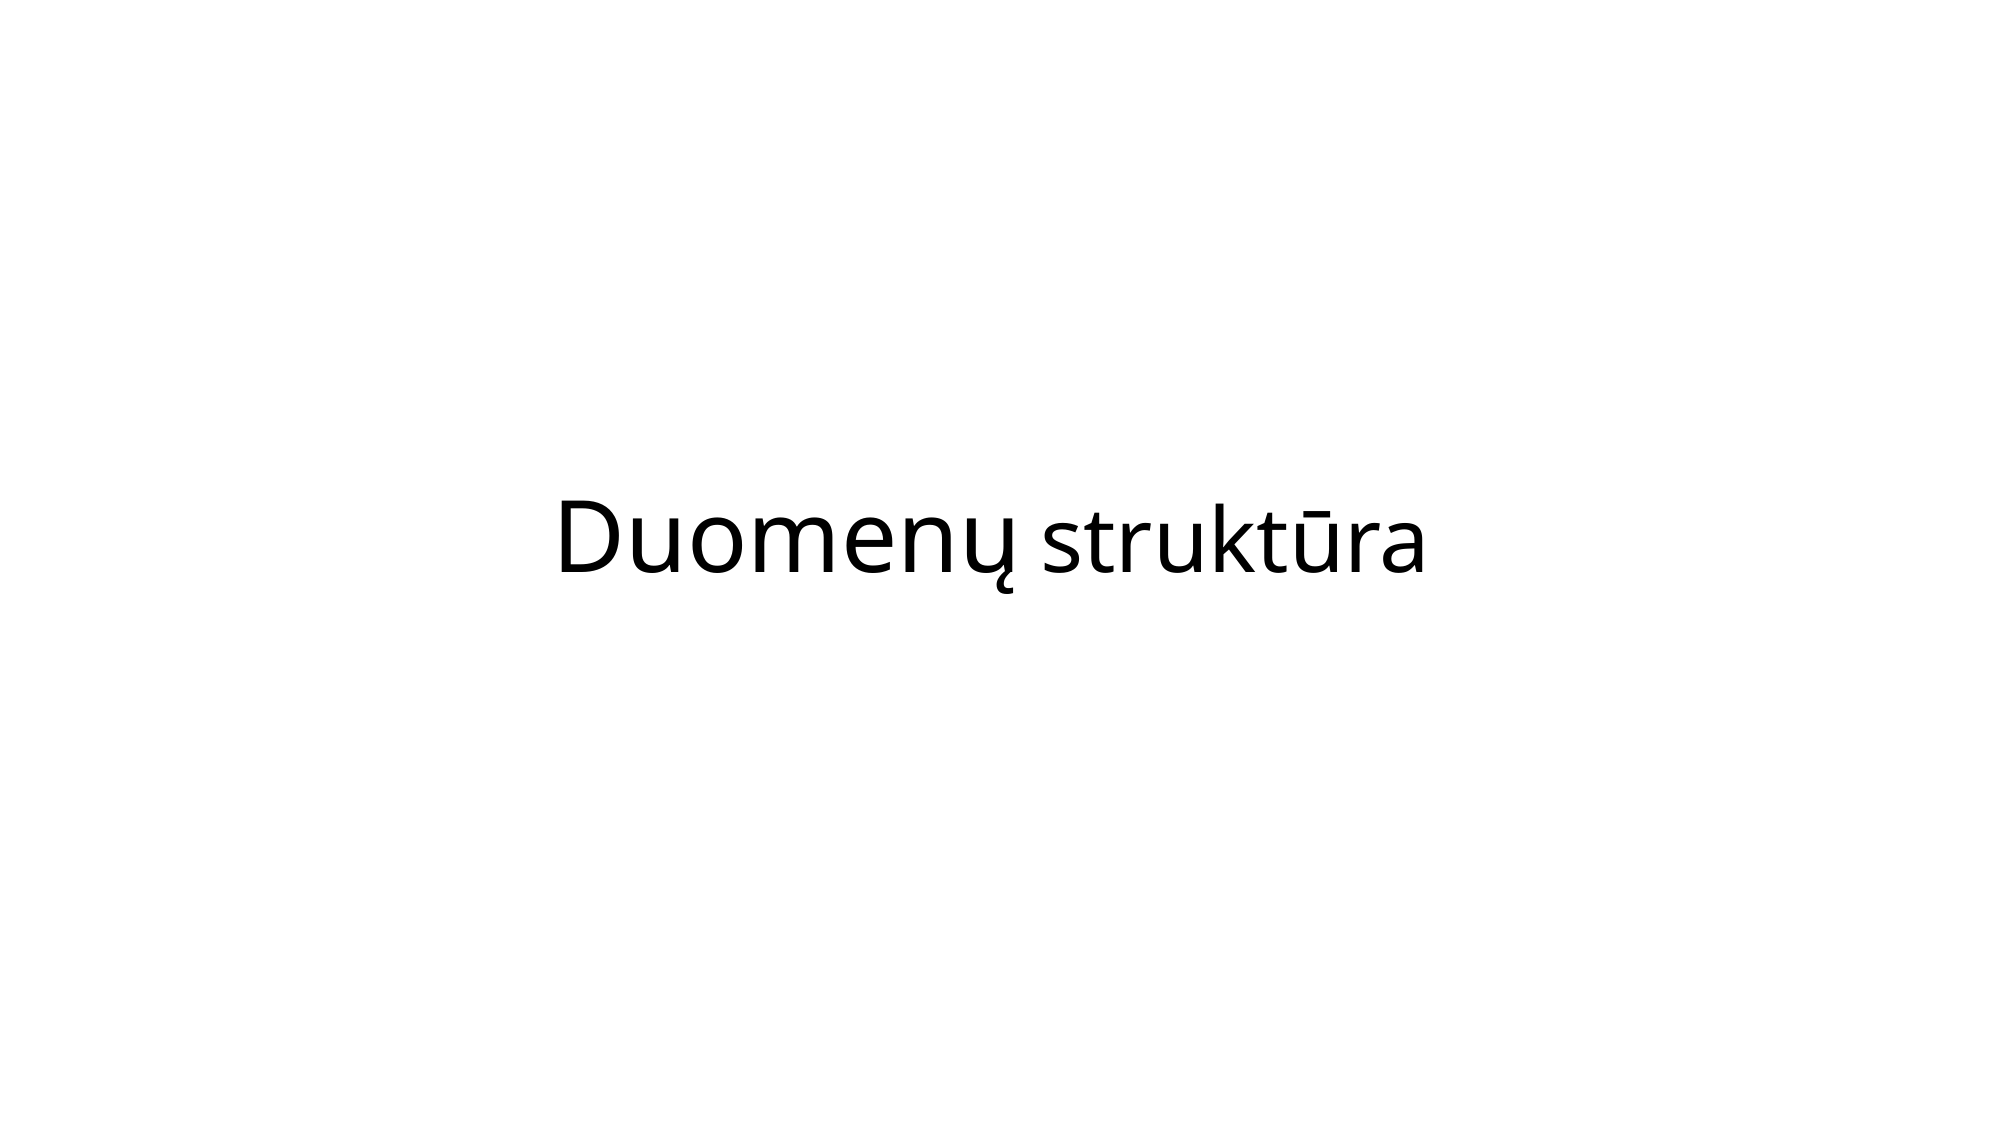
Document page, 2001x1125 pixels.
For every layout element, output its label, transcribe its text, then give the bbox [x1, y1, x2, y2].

title Duomenų struktūra [537, 436, 1492, 645]
